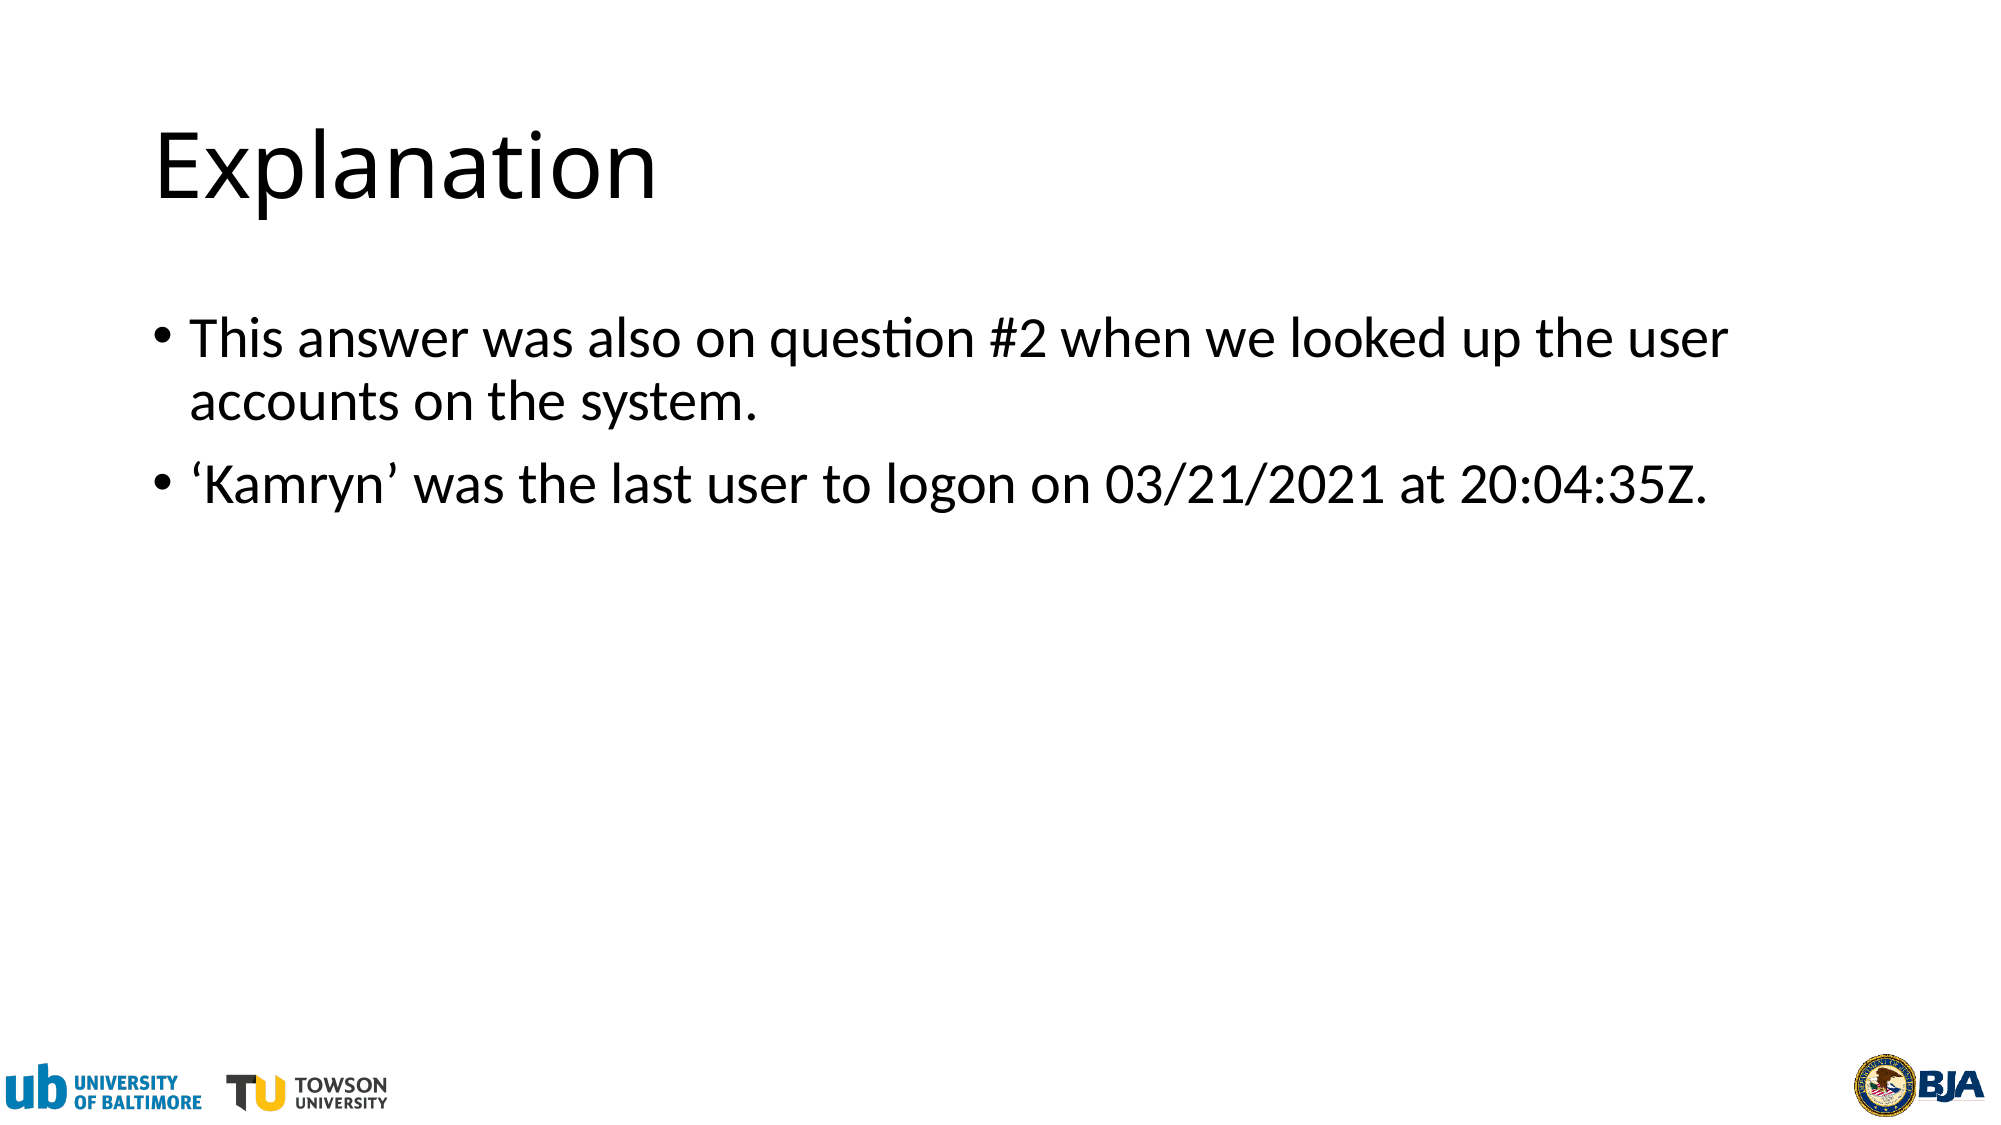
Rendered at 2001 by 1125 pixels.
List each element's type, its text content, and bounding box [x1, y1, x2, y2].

picture [1854, 1054, 1986, 1117]
list This answer was also on question #2 when we looked up the user accounts on the system. ‘Kamryn’ was the last user to logon on 03/21/2021 at 20:04:35Z. [137, 299, 1863, 1014]
title Explanation [137, 59, 1863, 278]
picture [0, 1031, 407, 1125]
